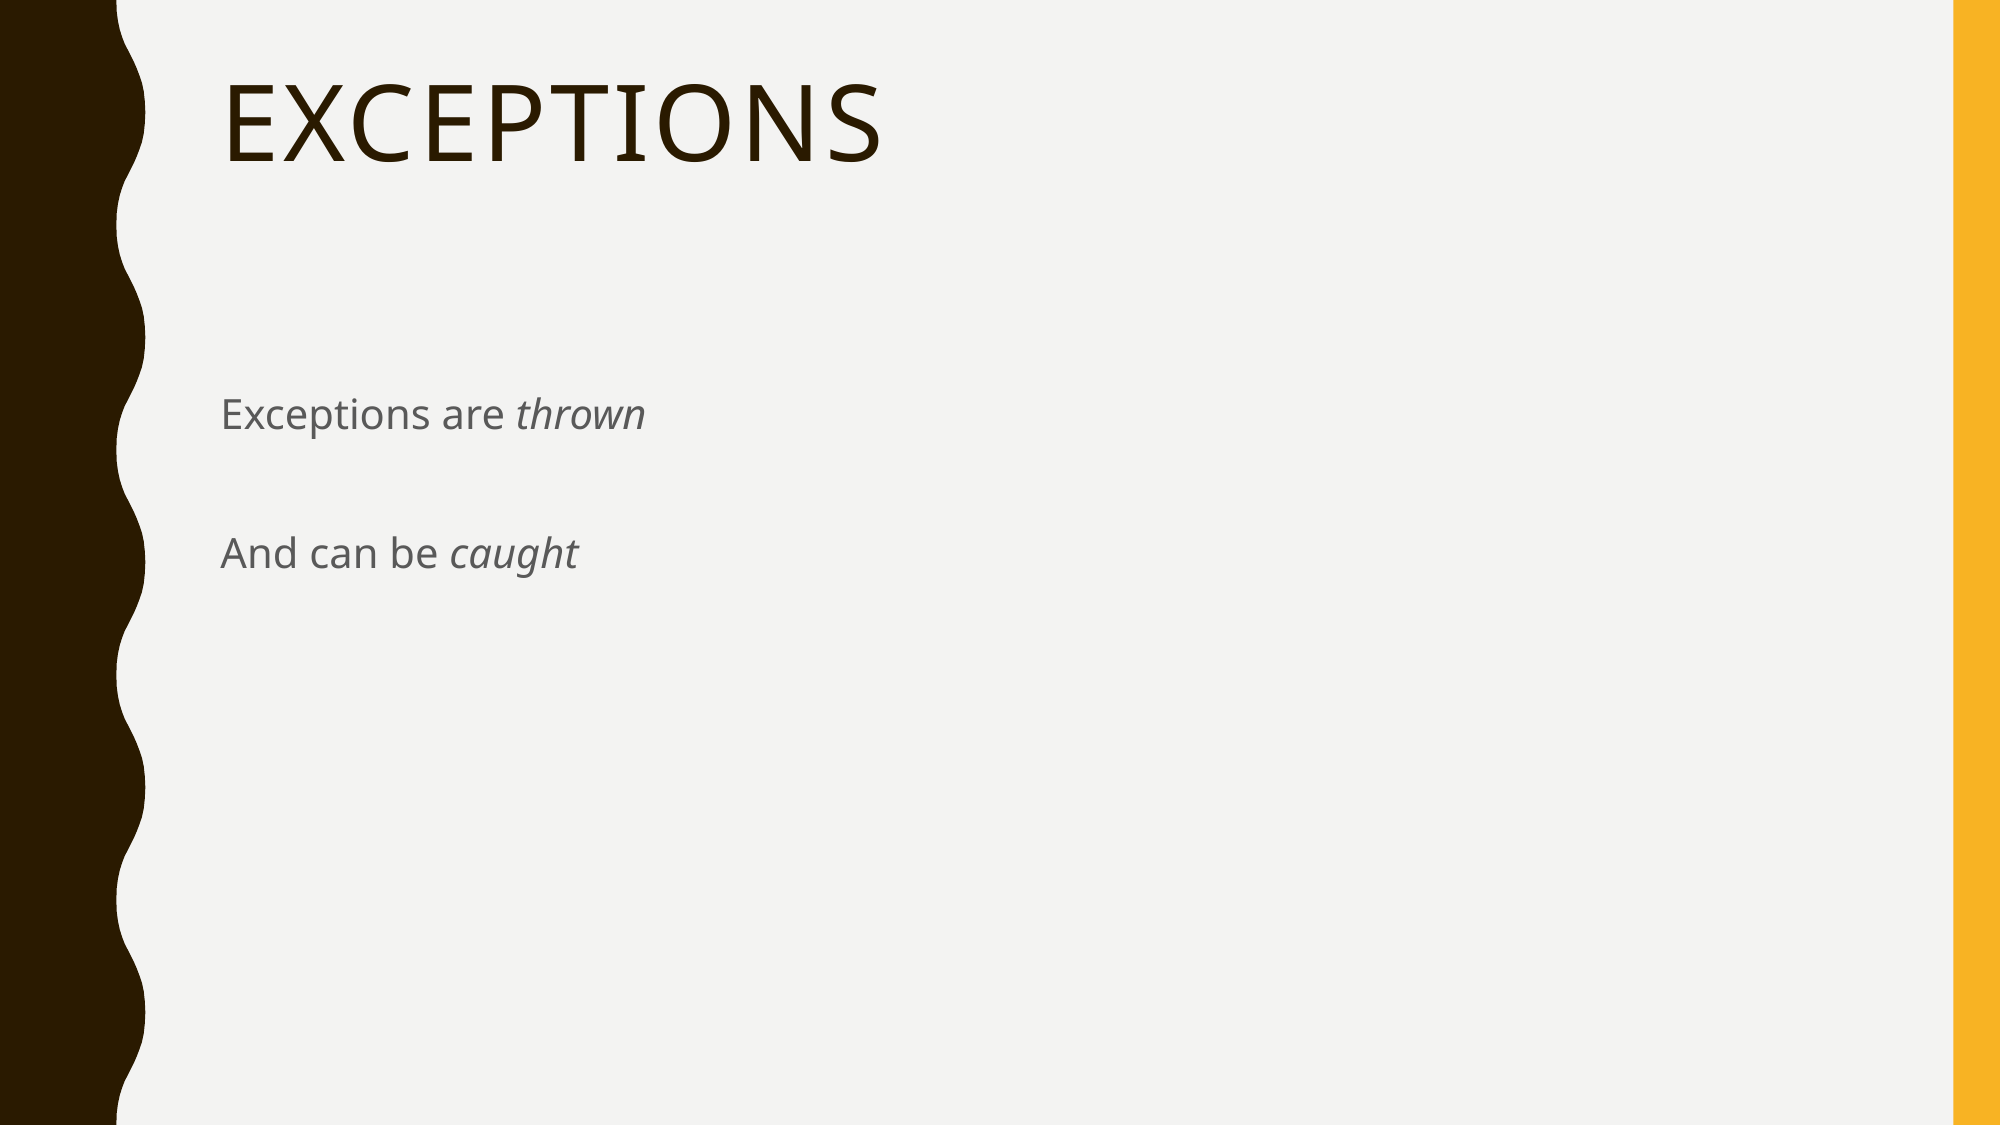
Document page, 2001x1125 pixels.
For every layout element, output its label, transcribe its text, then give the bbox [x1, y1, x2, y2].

title Exceptions [205, 62, 1875, 308]
list Exceptions are thrown And can be caught [205, 375, 1875, 965]
